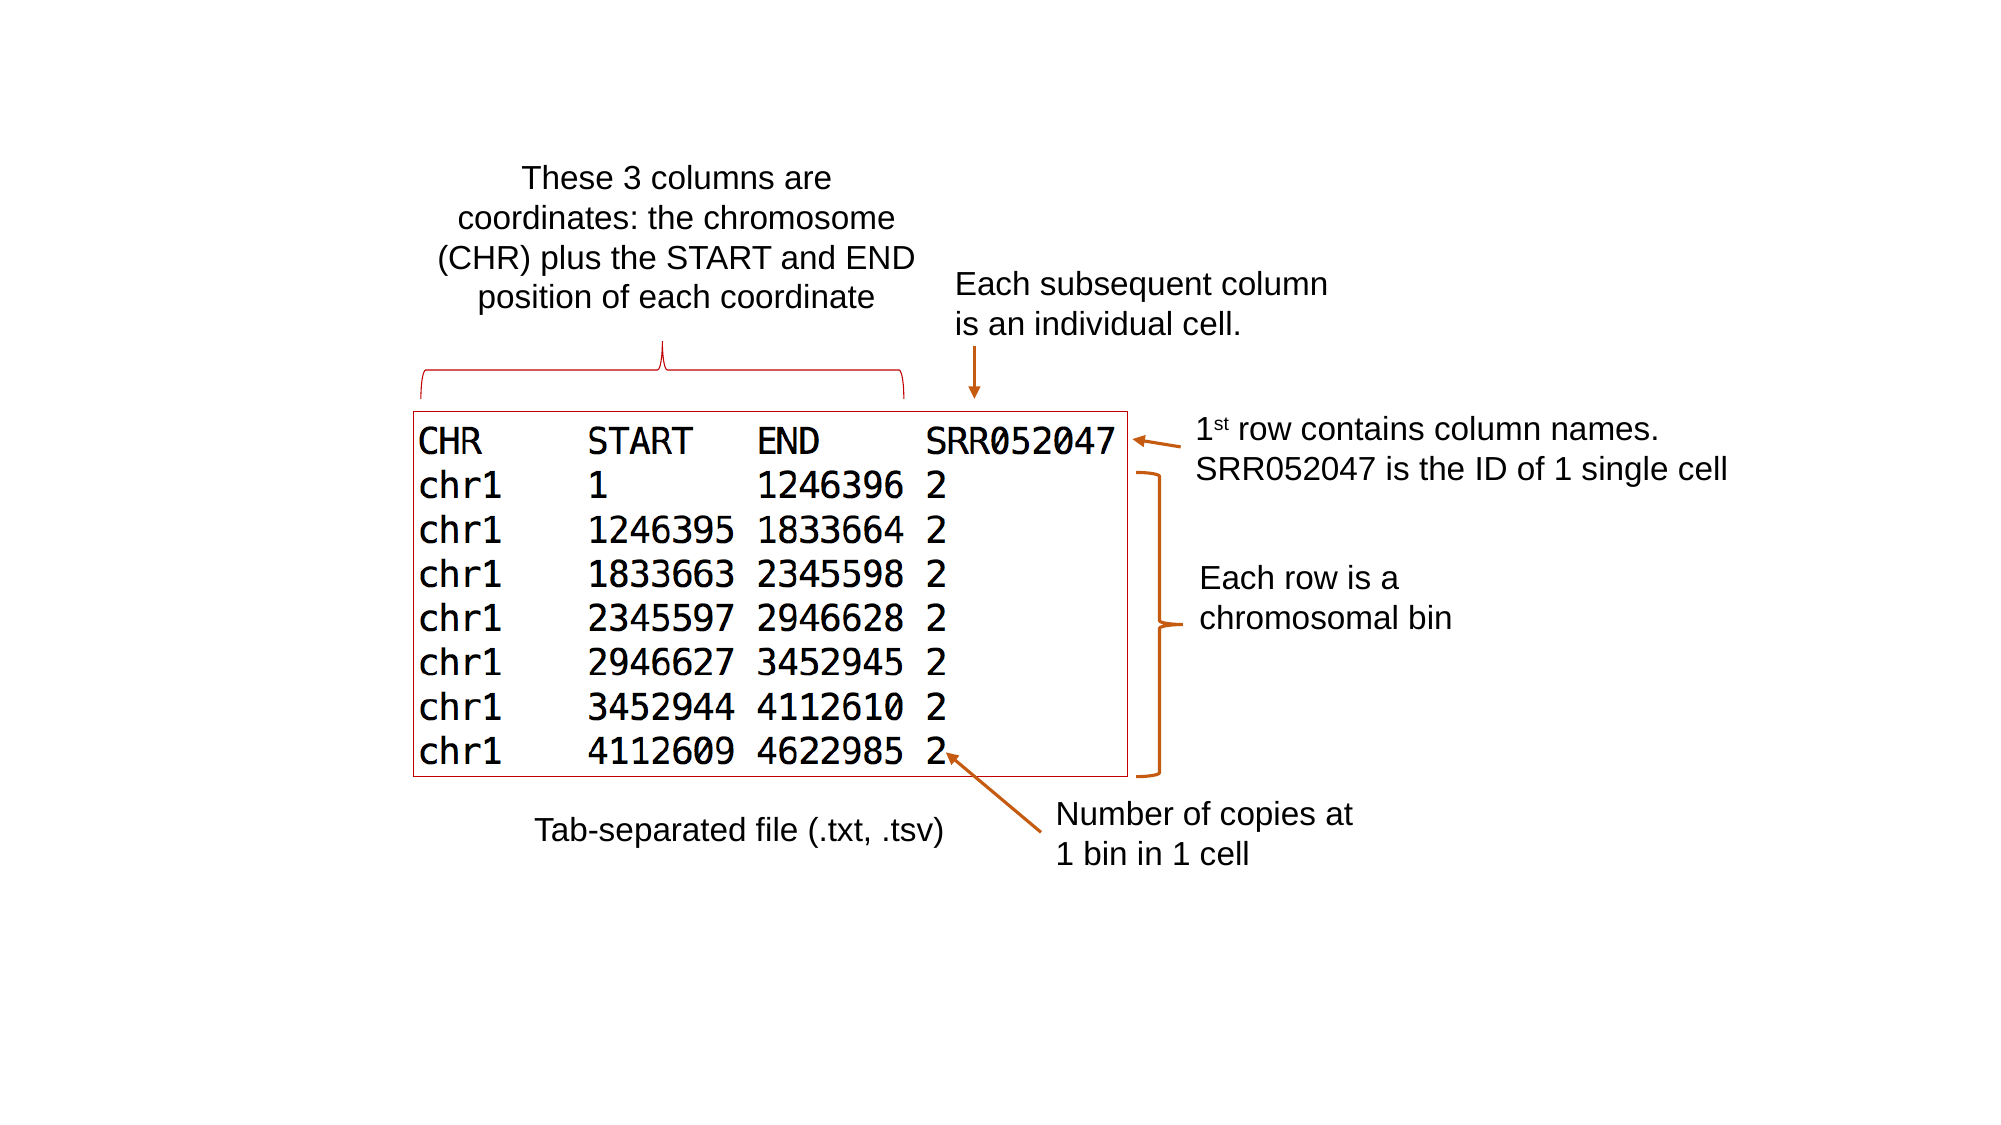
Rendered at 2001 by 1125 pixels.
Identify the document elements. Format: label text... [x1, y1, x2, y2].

text_box [420, 341, 905, 399]
picture [413, 411, 1128, 777]
text_box These 3 columns are coordinates: the chromosome (CHR) plus the START and END position of each coordinate [419, 148, 934, 323]
text_box [1136, 471, 1183, 778]
text_box Each subsequent column is an individual cell. [940, 254, 1347, 350]
text_box 1st row contains column names. SRR052047 is the ID of 1 single cell [1180, 399, 1765, 495]
text_box Each row is a chromosomal bin [1184, 548, 1490, 644]
text_box Tab-separated file (.txt, .tsv) [519, 800, 961, 855]
text_box Number of copies at 1 bin in 1 cell [1040, 785, 1370, 880]
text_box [945, 752, 1041, 833]
